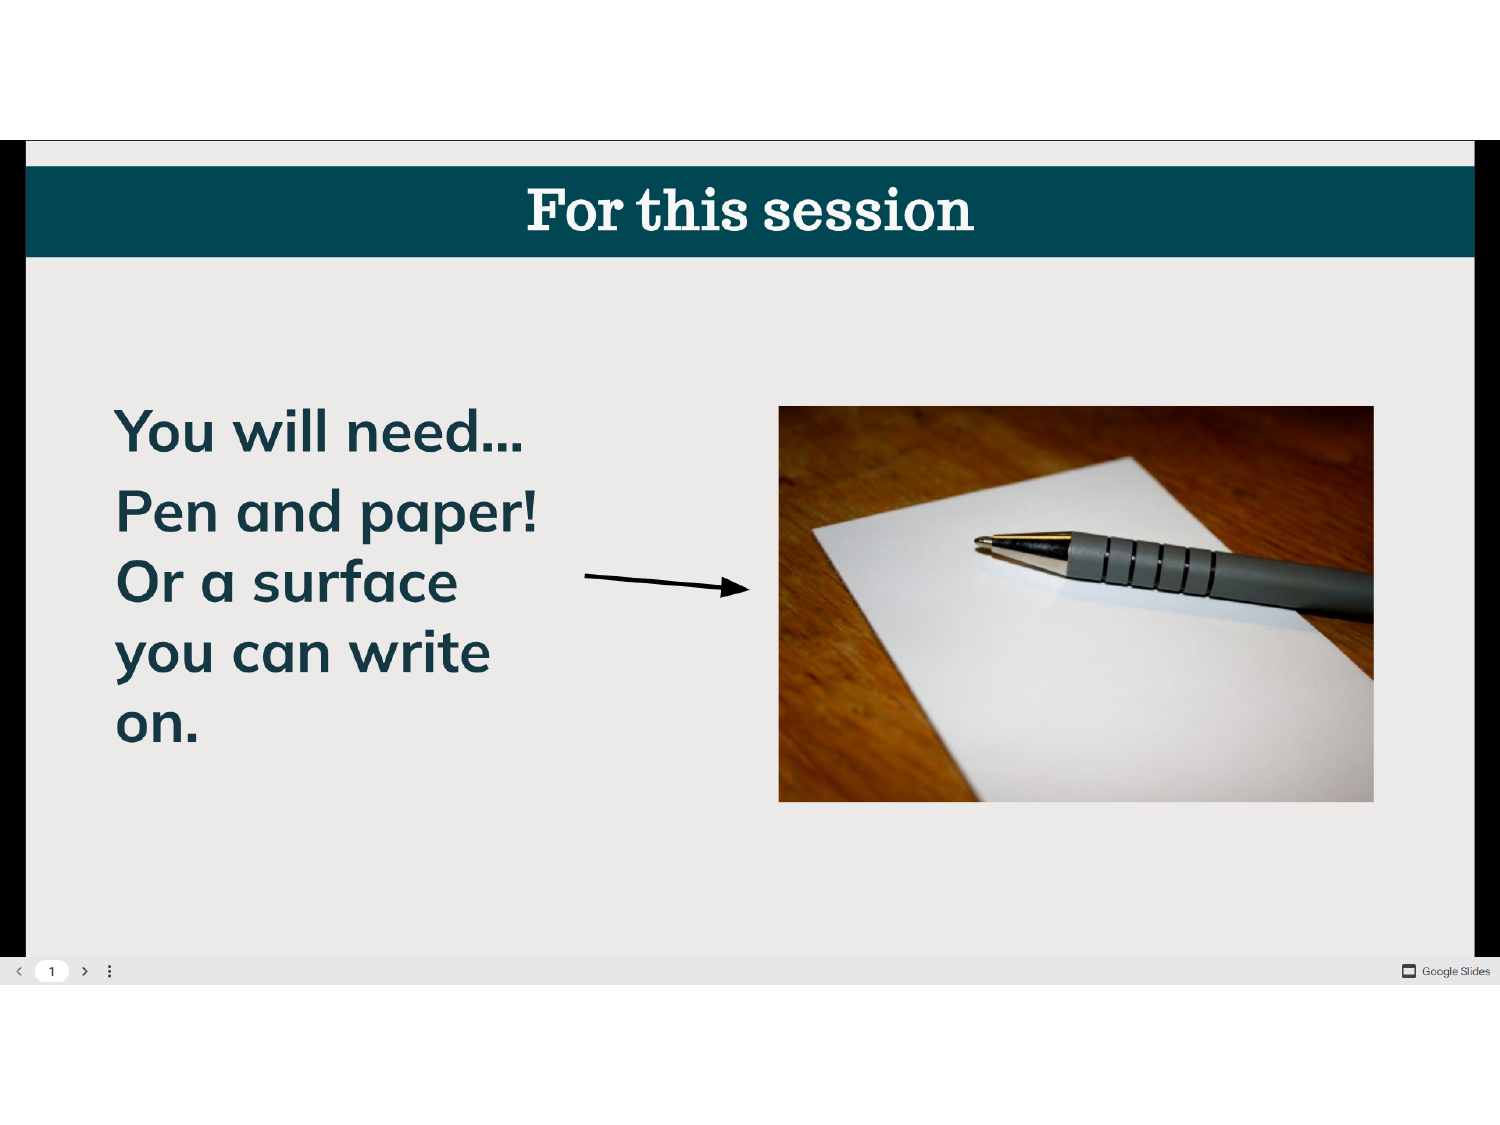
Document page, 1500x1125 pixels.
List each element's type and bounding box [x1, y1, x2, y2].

picture [0, 140, 1500, 985]
